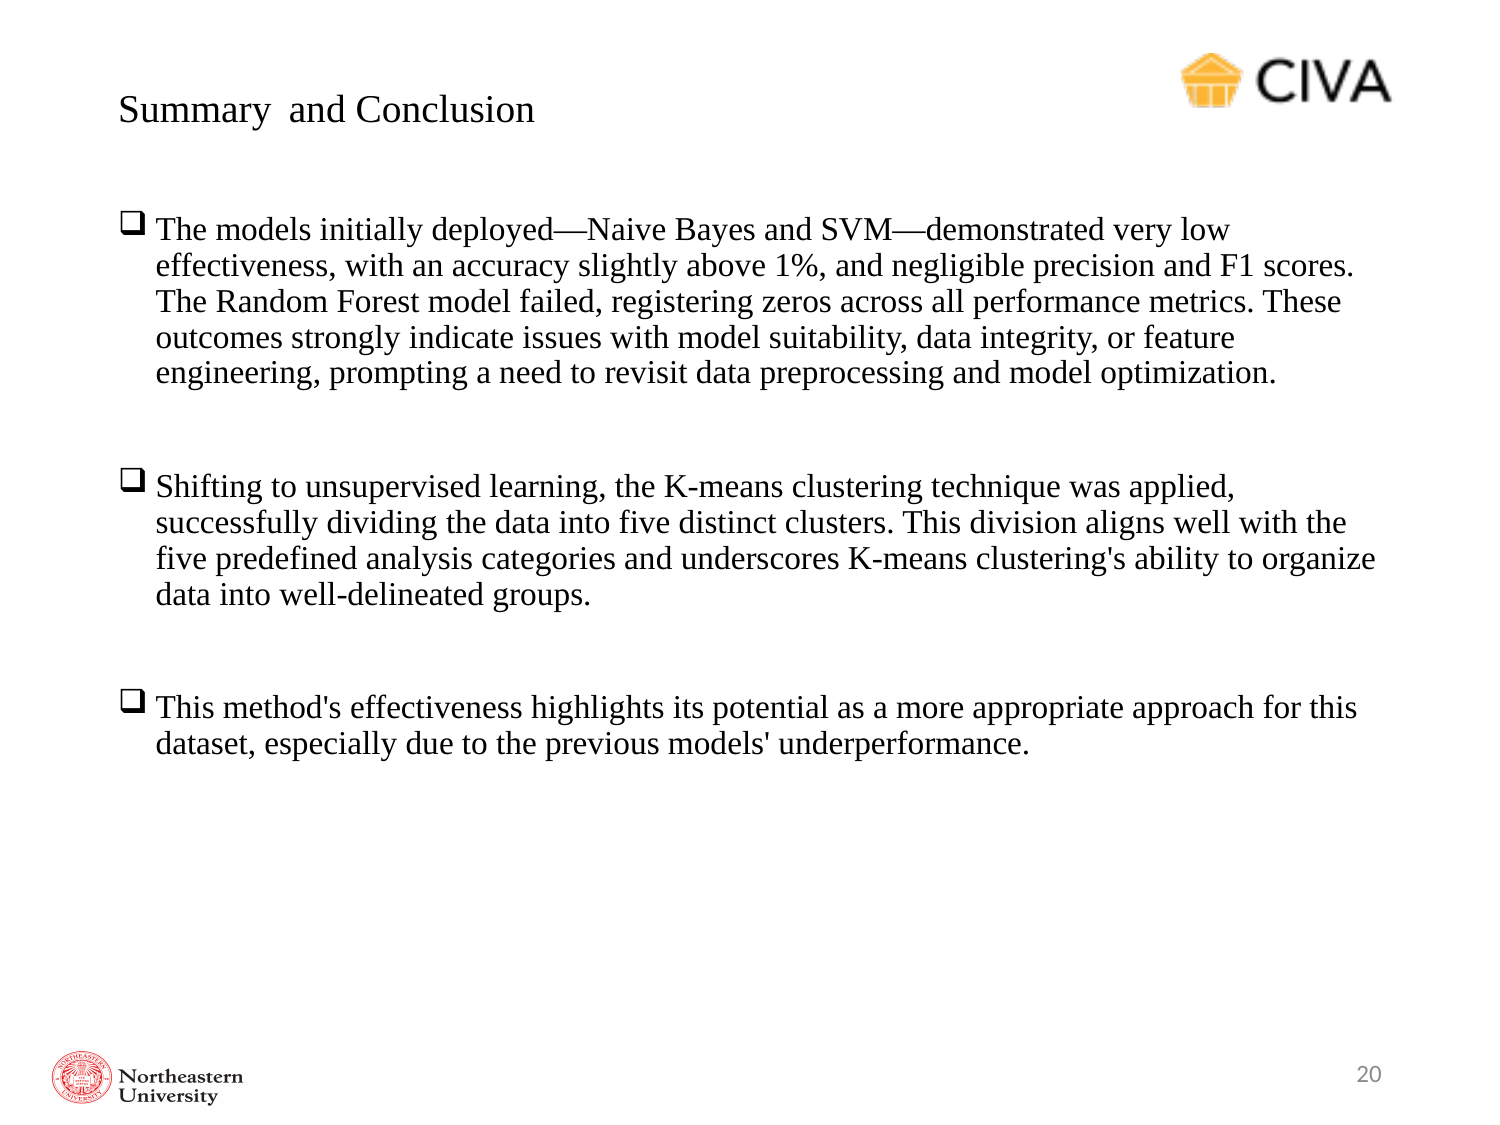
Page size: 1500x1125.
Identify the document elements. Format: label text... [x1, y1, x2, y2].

list The models initially deployed—Naive Bayes and SVM—demonstrated very low effectiveness, with an accuracy slightly above 1%, and negligible precision and F1 scores. The Random Forest model failed, registering zeros across all performance metrics. These outcomes strongly indicate issues with model suitability, data integrity, or feature engineering, prompting a need to revisit data preprocessing and model optimization. Shifting to unsupervised learning, the K-means clustering technique was applied, successfully dividing the data into five distinct clusters. This division aligns well with the five predefined analysis categories and underscores K-means clustering's ability to organize data into well-delineated groups. This method's effectiveness highlights its potential as a more appropriate approach for this dataset, especially due to the previous models' underperformance. [103, 204, 1397, 919]
picture [47, 1047, 248, 1109]
slide_number 19 [1059, 1042, 1397, 1103]
picture [1180, 53, 1397, 113]
title Summary and Conclusion [103, 59, 1100, 145]
